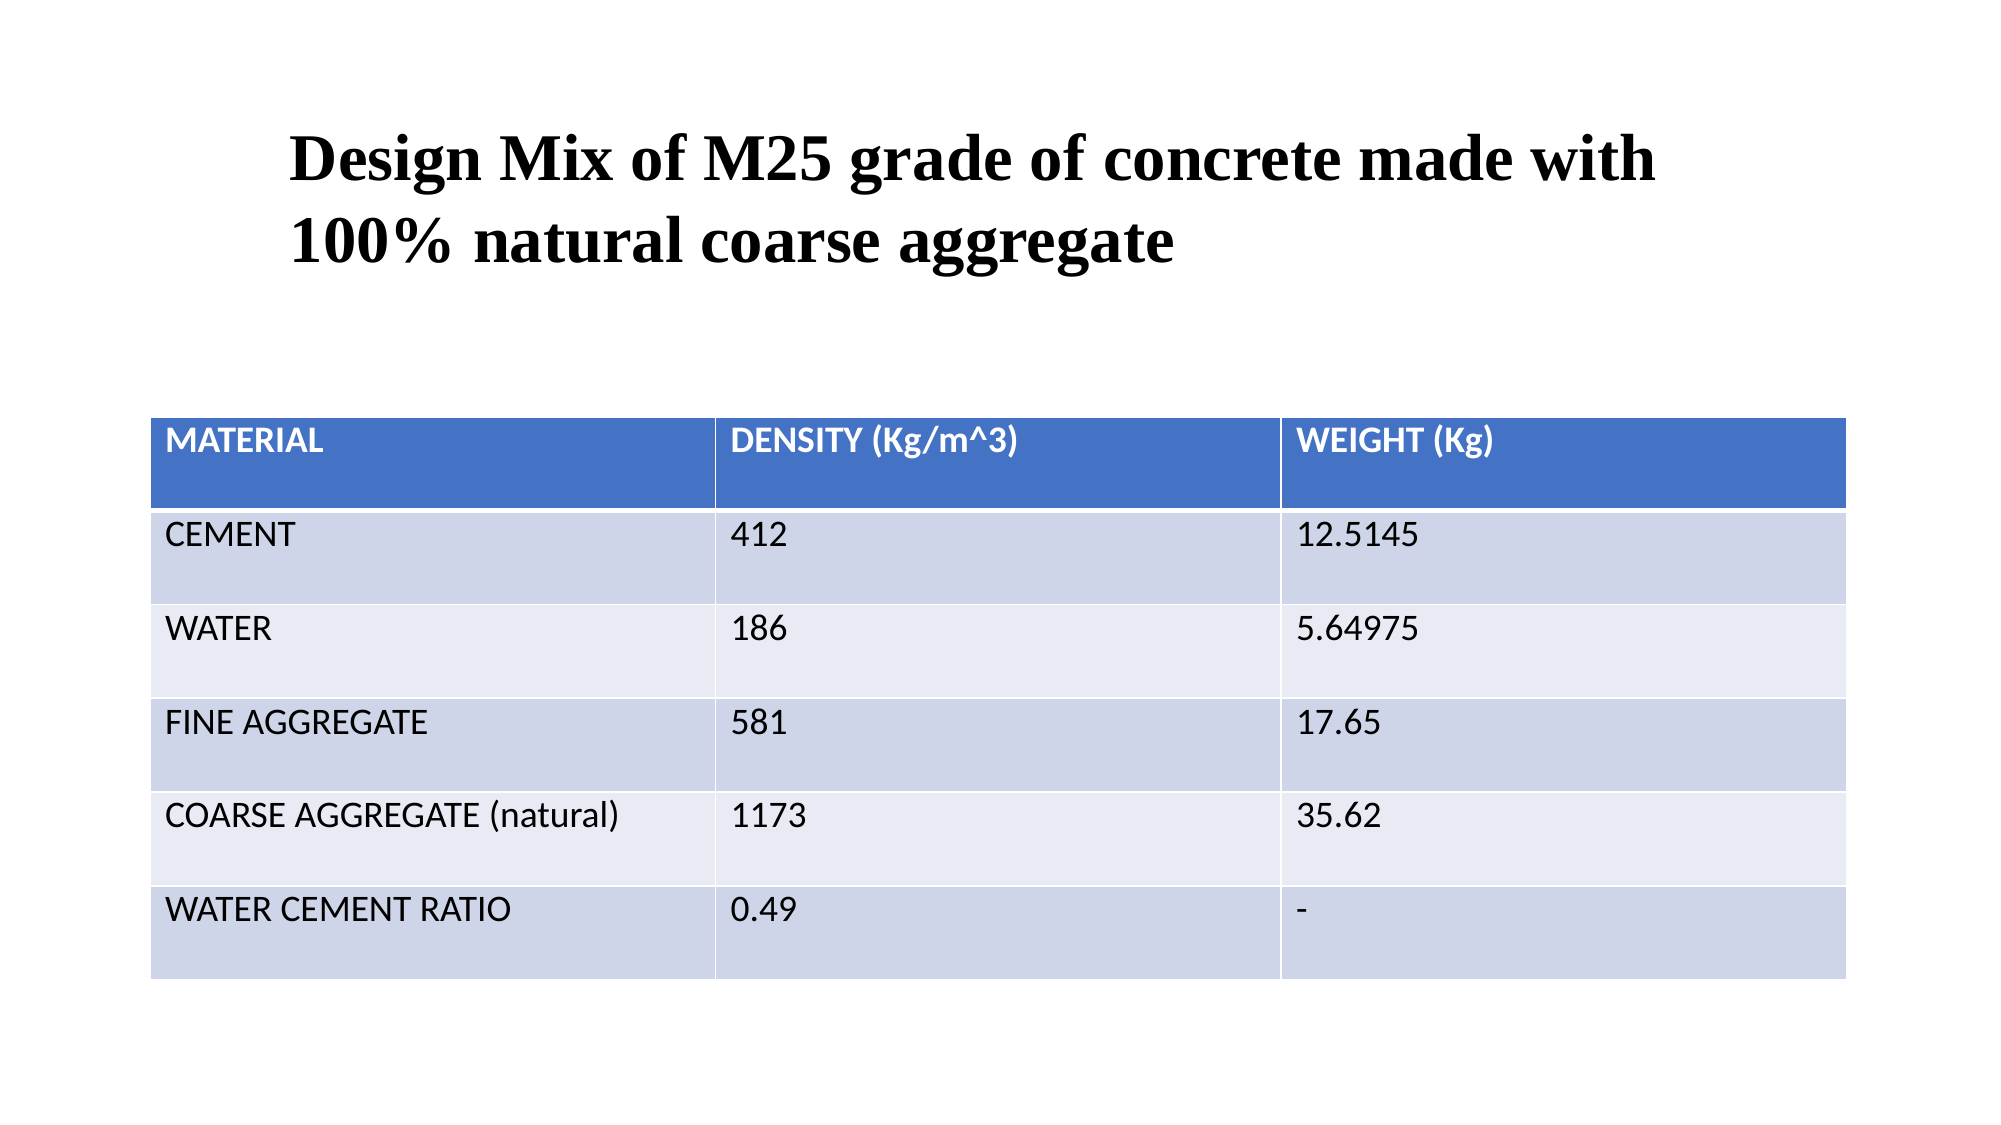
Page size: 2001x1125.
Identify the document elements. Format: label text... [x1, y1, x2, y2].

text_box Design Mix of M25 grade of concrete made with 100% natural coarse aggregate [208, 103, 1906, 284]
table_cell 0.49 [716, 887, 1280, 979]
table_header DENSITY (Kg/m^3) [716, 418, 1280, 508]
table_cell 12.5145 [1282, 513, 1846, 604]
table_cell COARSE AGGREGATE (natural) [151, 793, 715, 885]
table_header MATERIAL [151, 418, 715, 508]
table_cell CEMENT [151, 513, 715, 604]
table_cell 1173 [716, 793, 1280, 885]
table_cell 35.62 [1282, 793, 1846, 885]
table_cell 412 [716, 513, 1280, 604]
table_cell FINE AGGREGATE [151, 699, 715, 791]
table_cell 17.65 [1282, 699, 1846, 791]
table_cell WATER [151, 605, 715, 697]
table_cell - [1282, 887, 1846, 979]
table_cell WATER CEMENT RATIO [151, 887, 715, 979]
table_cell 186 [716, 605, 1280, 697]
table_cell 581 [716, 699, 1280, 791]
table_header WEIGHT (Kg) [1282, 418, 1846, 508]
table_cell 5.64975 [1282, 605, 1846, 697]
